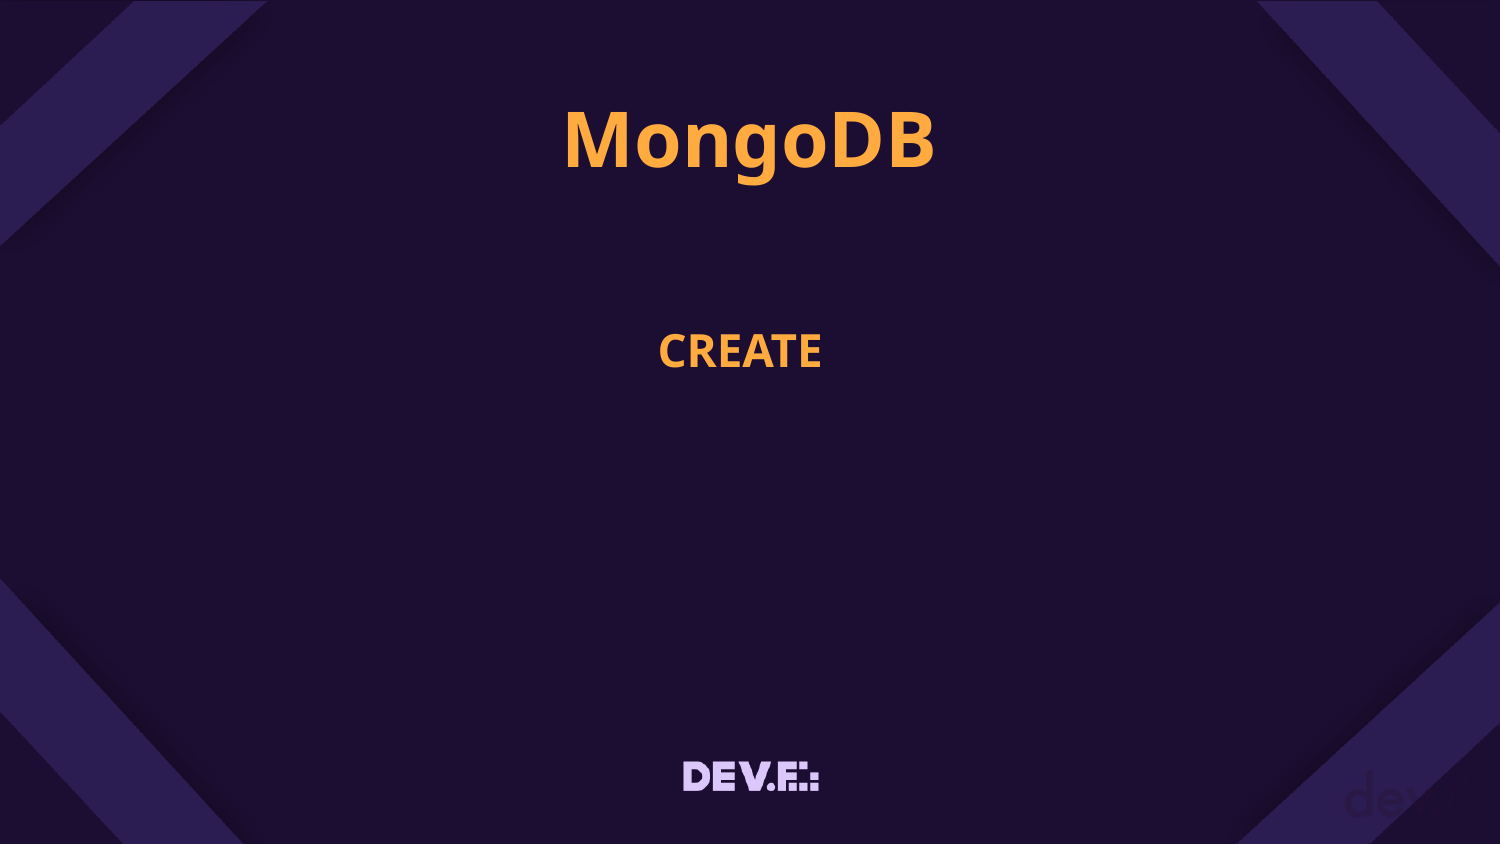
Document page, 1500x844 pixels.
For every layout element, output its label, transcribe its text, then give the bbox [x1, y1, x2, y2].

picture [0, 0, 1500, 844]
title MongoDB [311, 75, 1189, 195]
subtitle CREATE [201, 306, 1291, 665]
